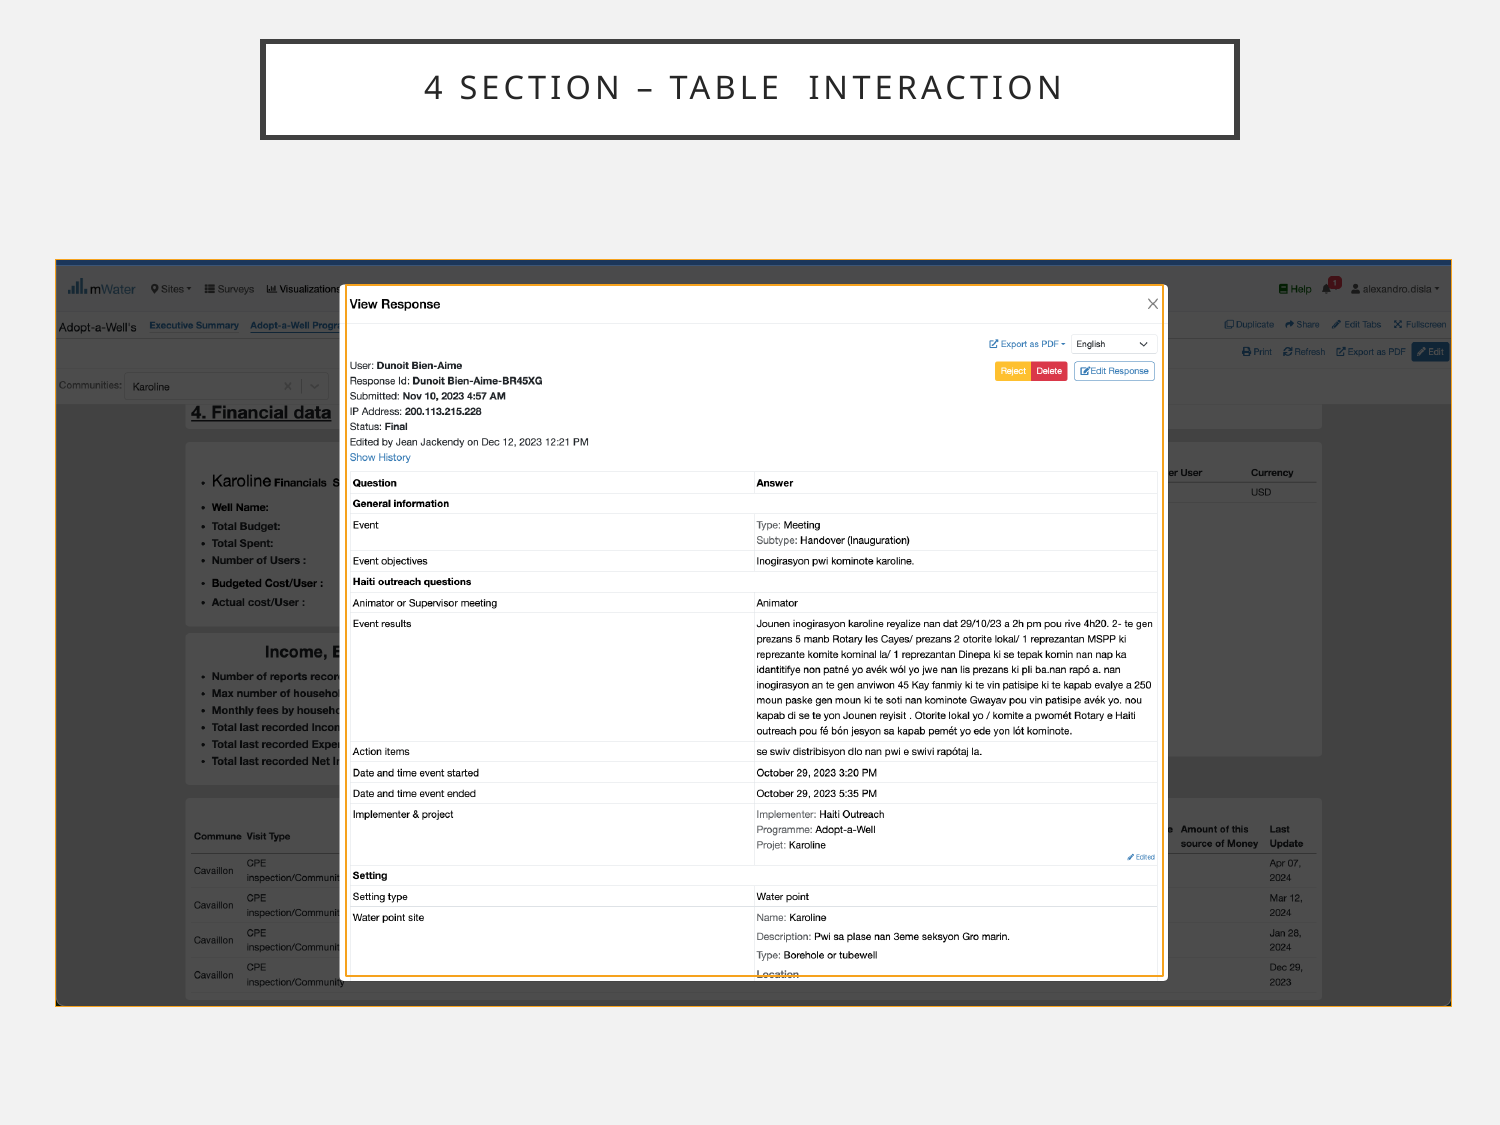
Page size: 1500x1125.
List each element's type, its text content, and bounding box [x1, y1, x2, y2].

title 4 SeCtion – Table Interaction [260, 39, 1240, 140]
picture [55, 259, 1452, 1007]
